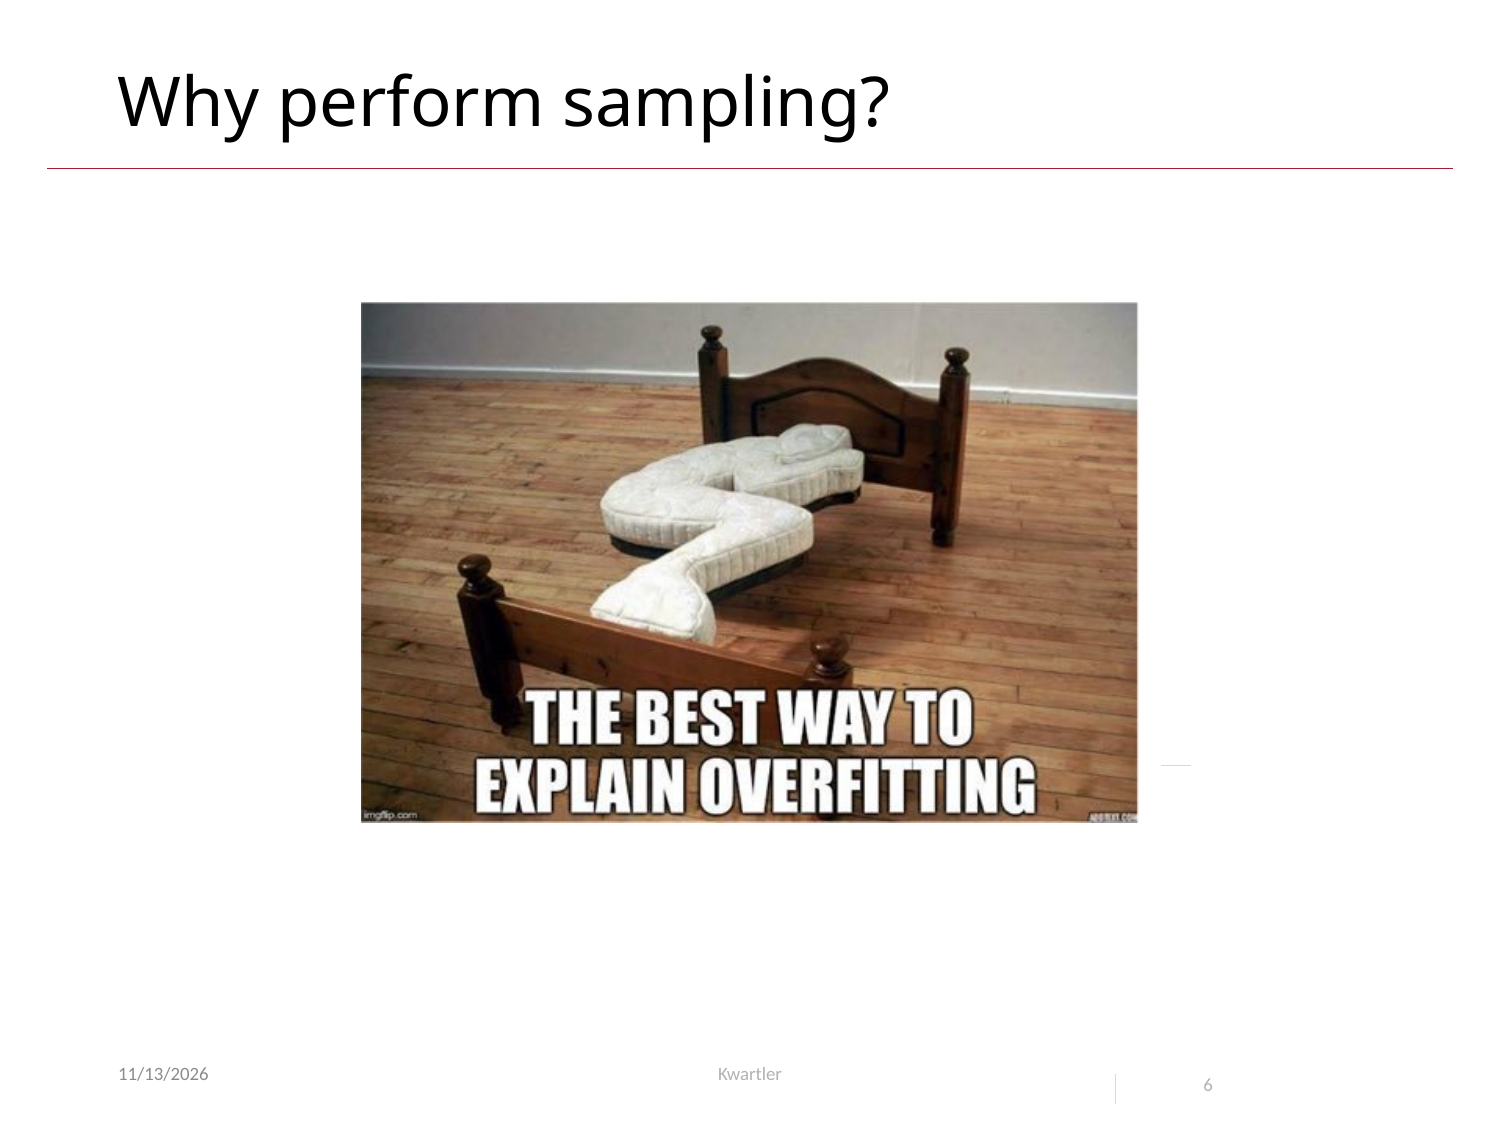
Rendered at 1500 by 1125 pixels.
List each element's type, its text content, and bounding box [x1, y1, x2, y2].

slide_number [103, 1042, 441, 1103]
picture [361, 302, 1139, 823]
footer Kwartler [496, 1042, 1004, 1103]
title Why perform sampling? [103, 59, 1397, 157]
slide_number 6 [1188, 1042, 1330, 1103]
